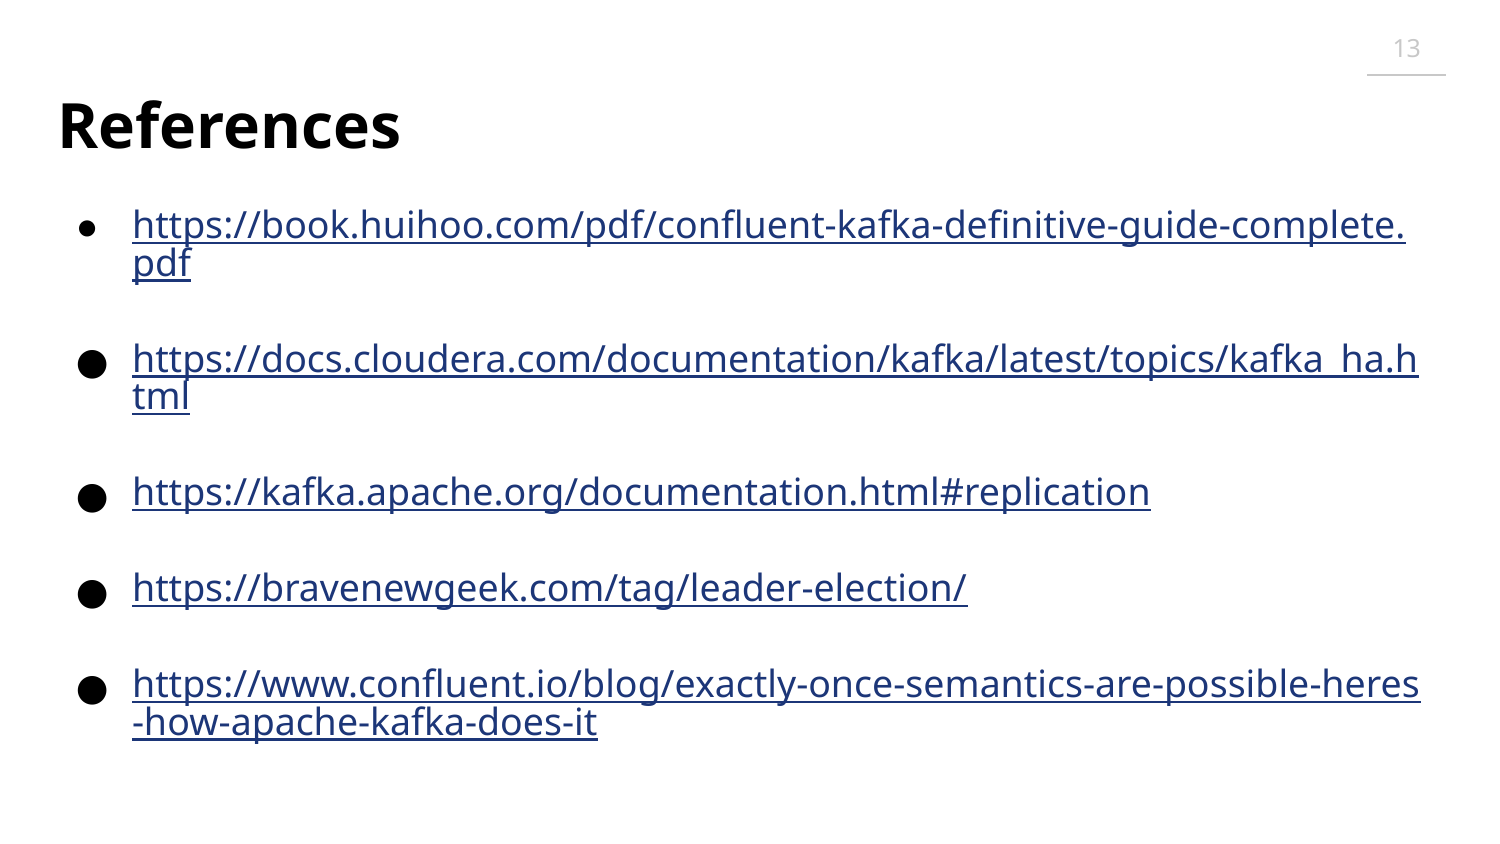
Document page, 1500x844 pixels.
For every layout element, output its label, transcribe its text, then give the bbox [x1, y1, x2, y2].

text_box https://book.huihoo.com/pdf/confluent-kafka-definitive-guide-complete.pdf https://docs.cloudera.com/documentation/kafka/latest/topics/kafka_ha.html https://kafka.apache.org/documentation.html#replication https://bravenewgeek.com/tag/leader-election/ https://www.confluent.io/blog/exactly-once-semantics-are-possible-heres-how-apache-kafka-does-it [58, 186, 1442, 775]
text_box 13 [1390, 30, 1423, 65]
title References [55, 83, 991, 163]
